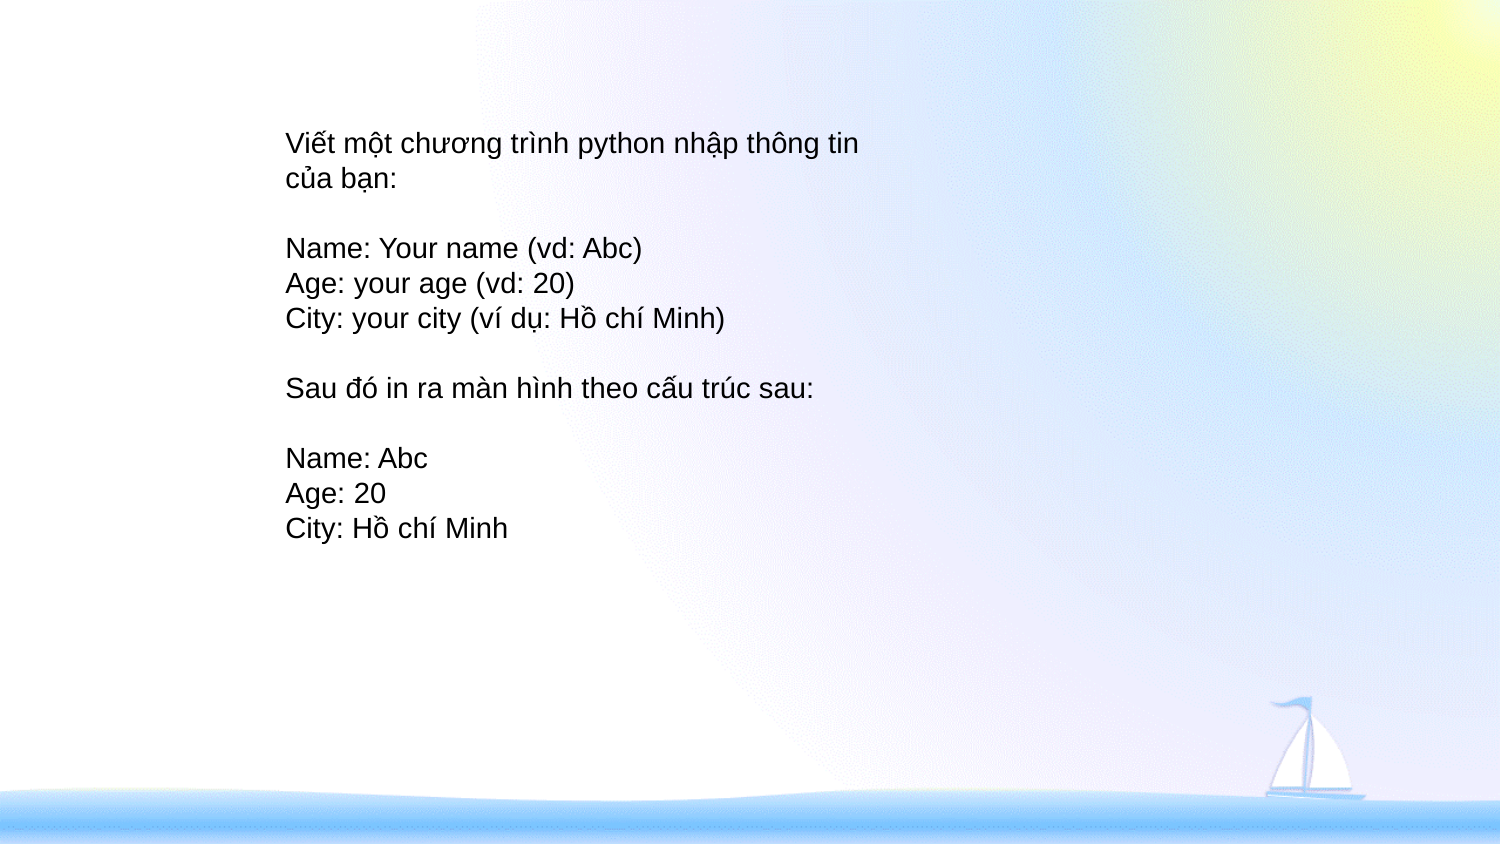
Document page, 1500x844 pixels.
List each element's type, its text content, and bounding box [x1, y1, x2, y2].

picture [0, 0, 1500, 844]
text_box Viết một chương trình python nhập thông tin của bạn: Name: Your name (vd: Abc) Age: your age (vd: 20) City: your city (ví dụ: Hồ chí Minh) Sau đó in ra màn hình theo cấu trúc sau: Name: Abc Age: 20 City: Hồ chí Minh [270, 116, 900, 587]
